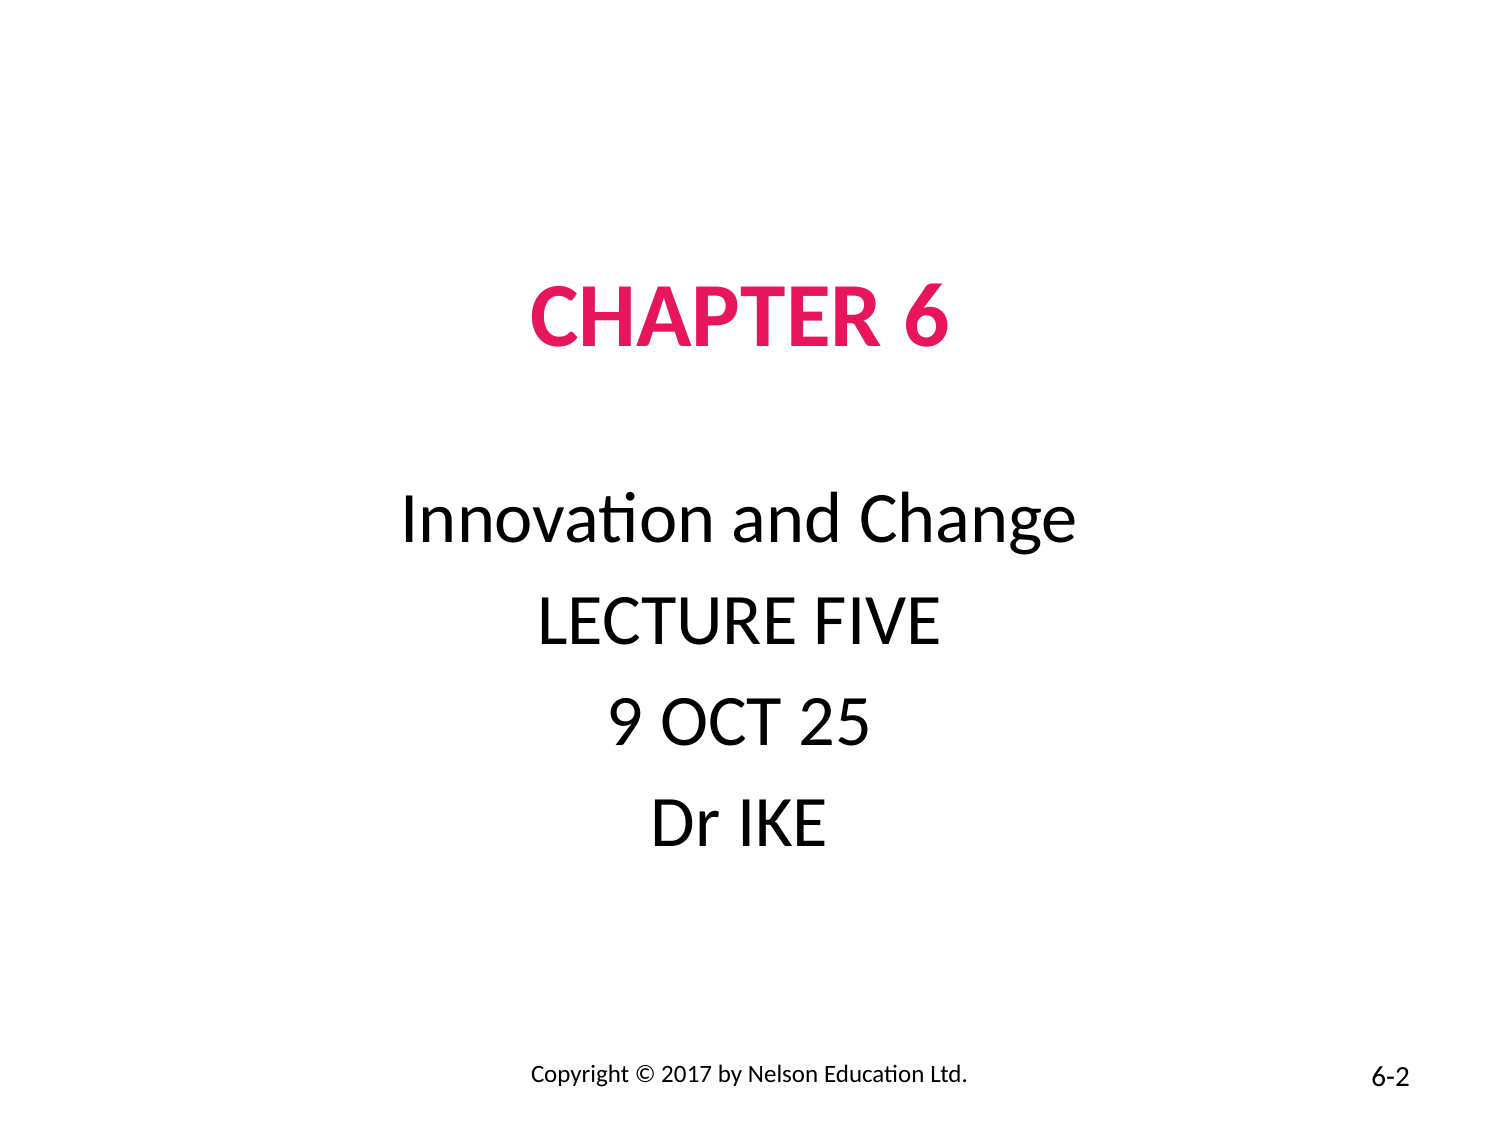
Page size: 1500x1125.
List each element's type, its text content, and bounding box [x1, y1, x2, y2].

subtitle Innovation and Change LECTURE FIVE 9 OCT 25 Dr IKE [214, 462, 1265, 976]
slide_number 6-2 [1076, 1049, 1426, 1103]
footer Copyright © 2017 by Nelson Education Ltd. [424, 1049, 1076, 1103]
title Chapter 6 [102, 188, 1378, 431]
